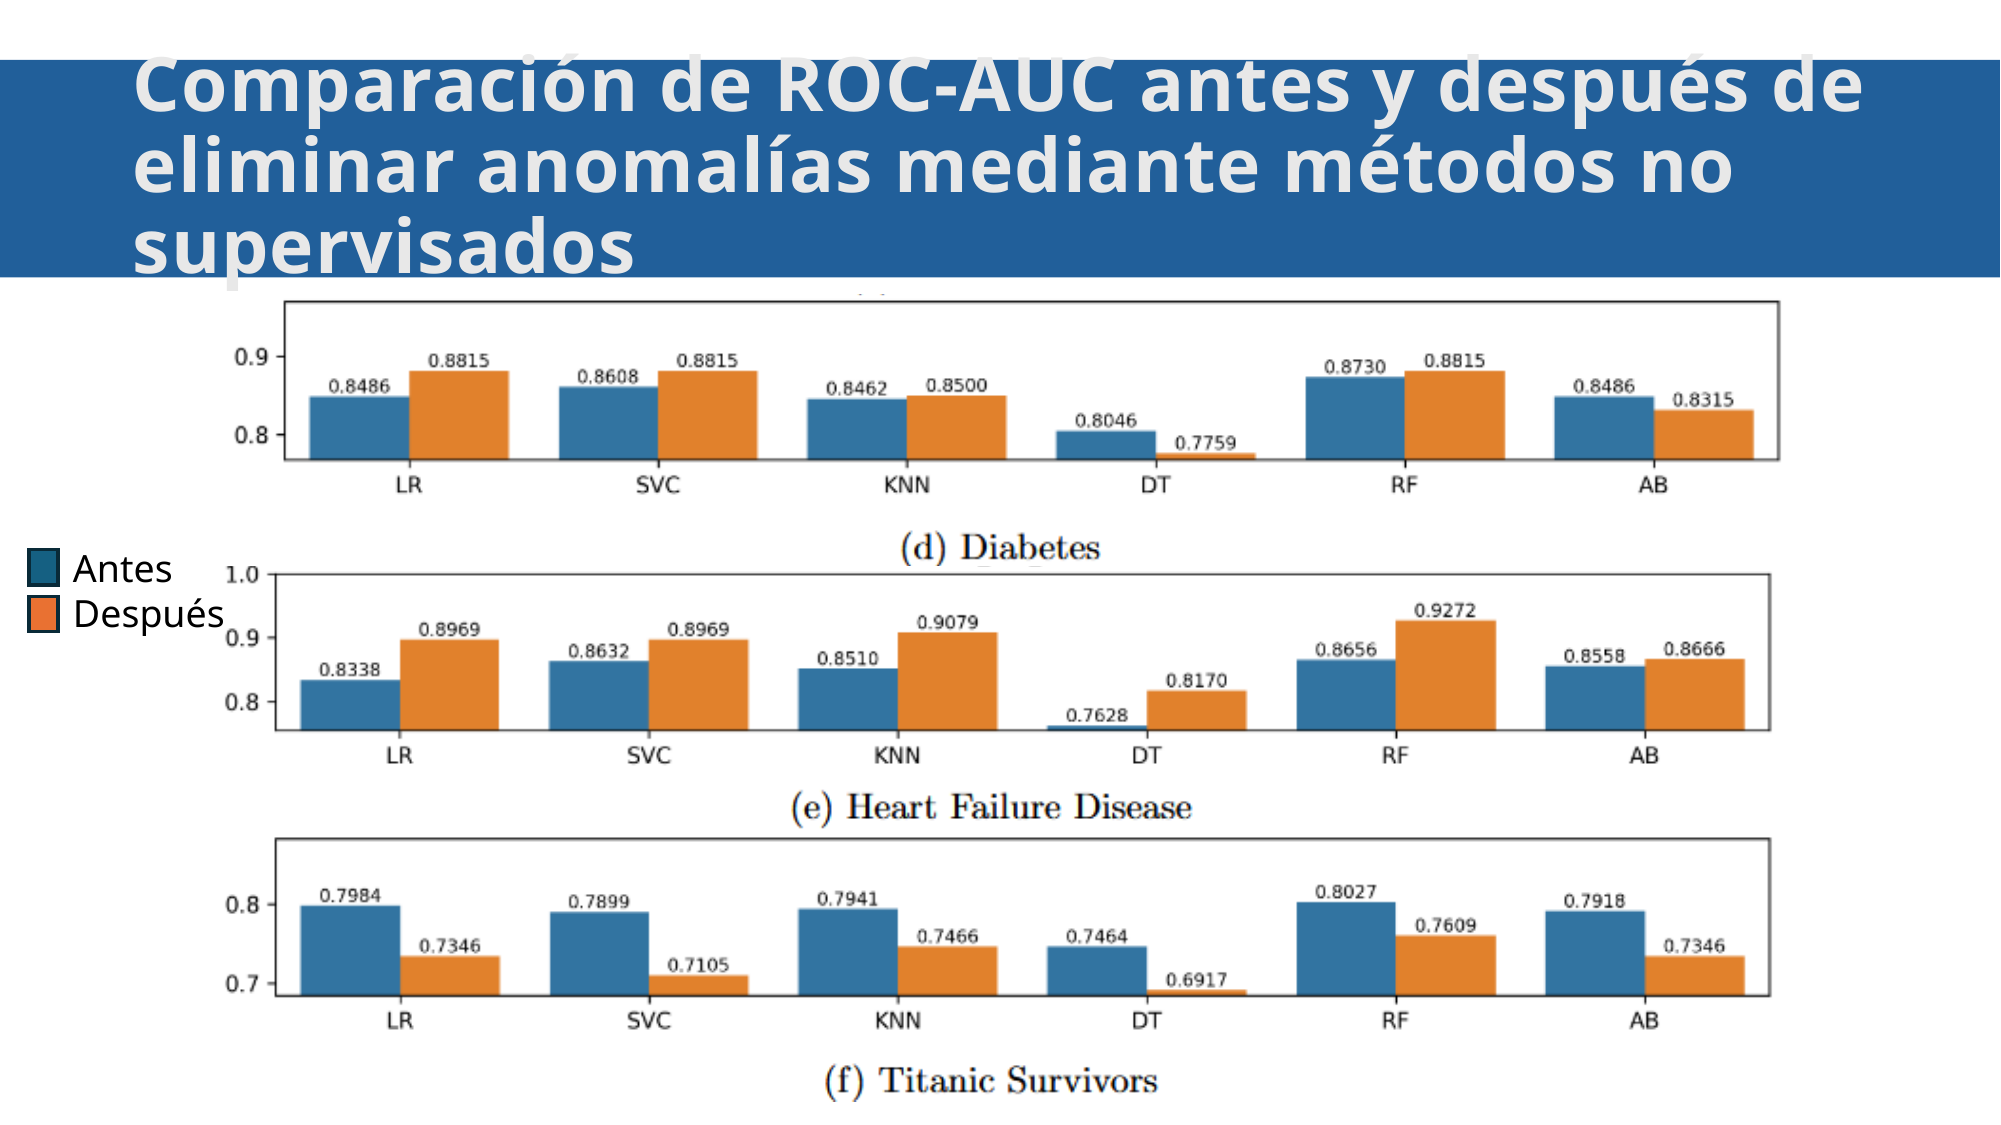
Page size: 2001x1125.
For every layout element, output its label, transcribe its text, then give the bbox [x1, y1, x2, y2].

picture [203, 566, 1794, 1103]
title Comparación de ROC-AUC antes y después de eliminar anomalías mediante métodos no supervisados [0, 59, 2000, 278]
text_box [28, 536, 252, 644]
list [212, 293, 1802, 566]
